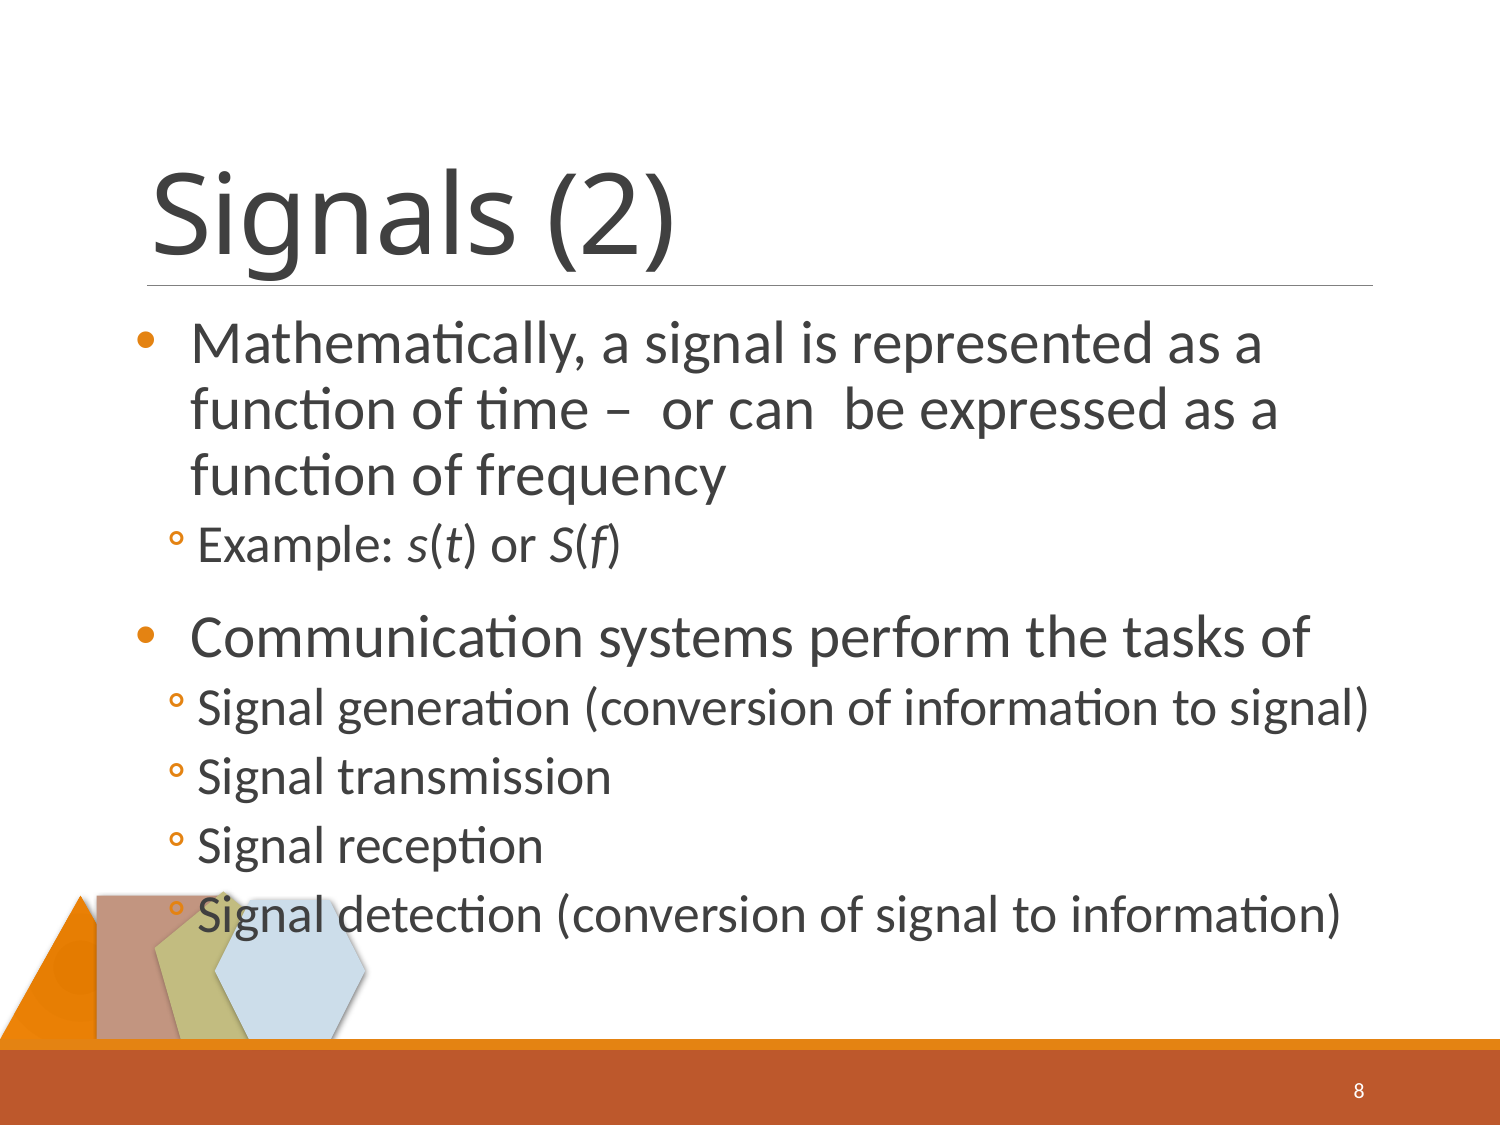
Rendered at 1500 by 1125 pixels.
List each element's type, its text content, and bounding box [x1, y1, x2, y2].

slide_number 8 [1218, 1059, 1380, 1120]
list Mathematically, a signal is represented as a function of time – or can be expressed as a function of frequency Example: s(t) or S(f) Communication systems perform the tasks of Signal generation (conversion of information to signal) Signal transmission Signal reception Signal detection (conversion of signal to information) [135, 302, 1373, 963]
title Signals (2) [135, 47, 1373, 285]
